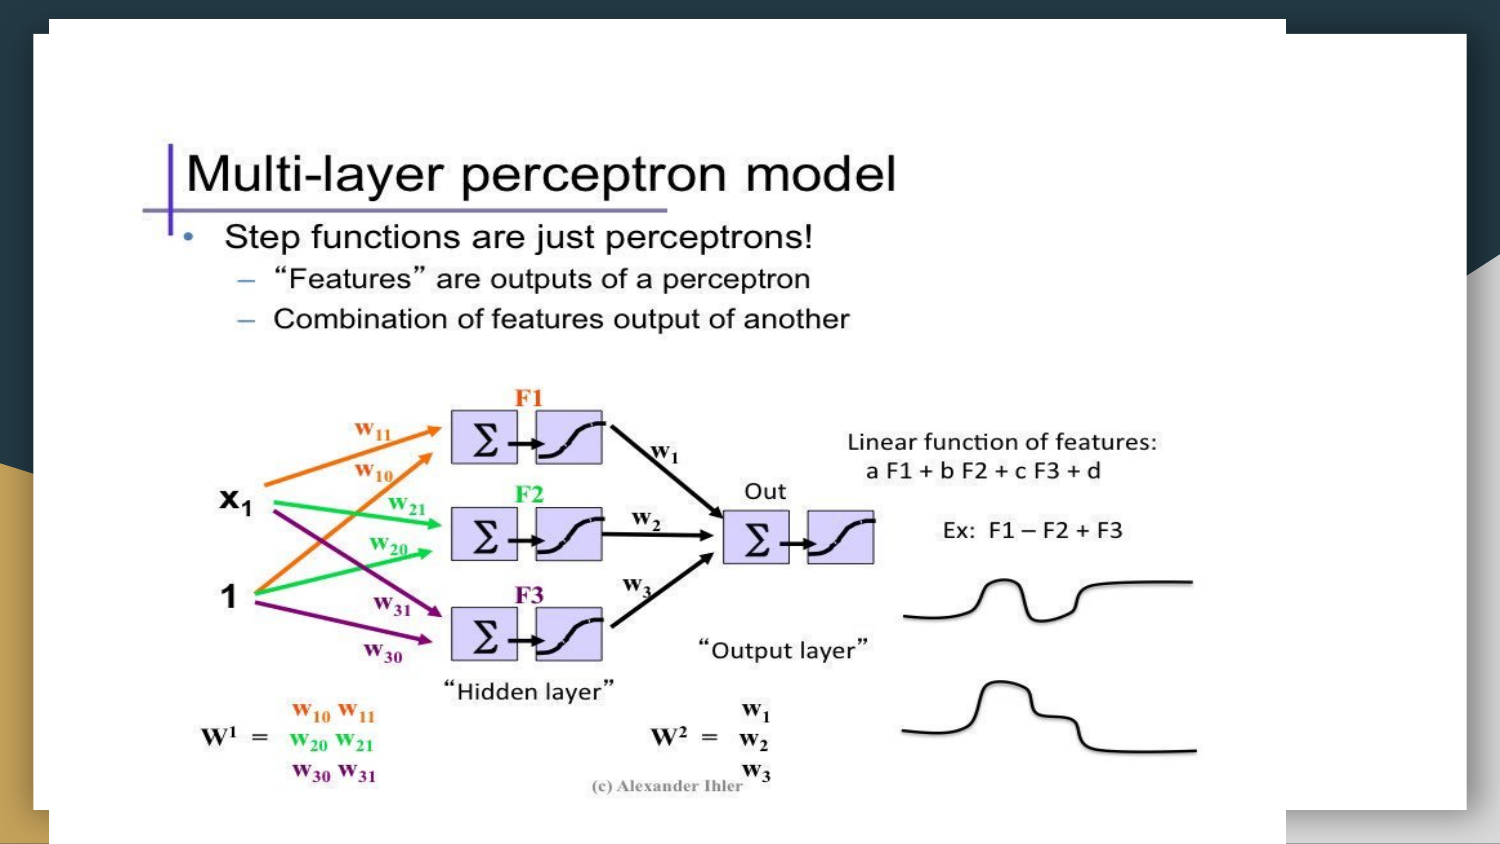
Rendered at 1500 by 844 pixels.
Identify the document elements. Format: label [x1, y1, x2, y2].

picture [48, 18, 1286, 844]
